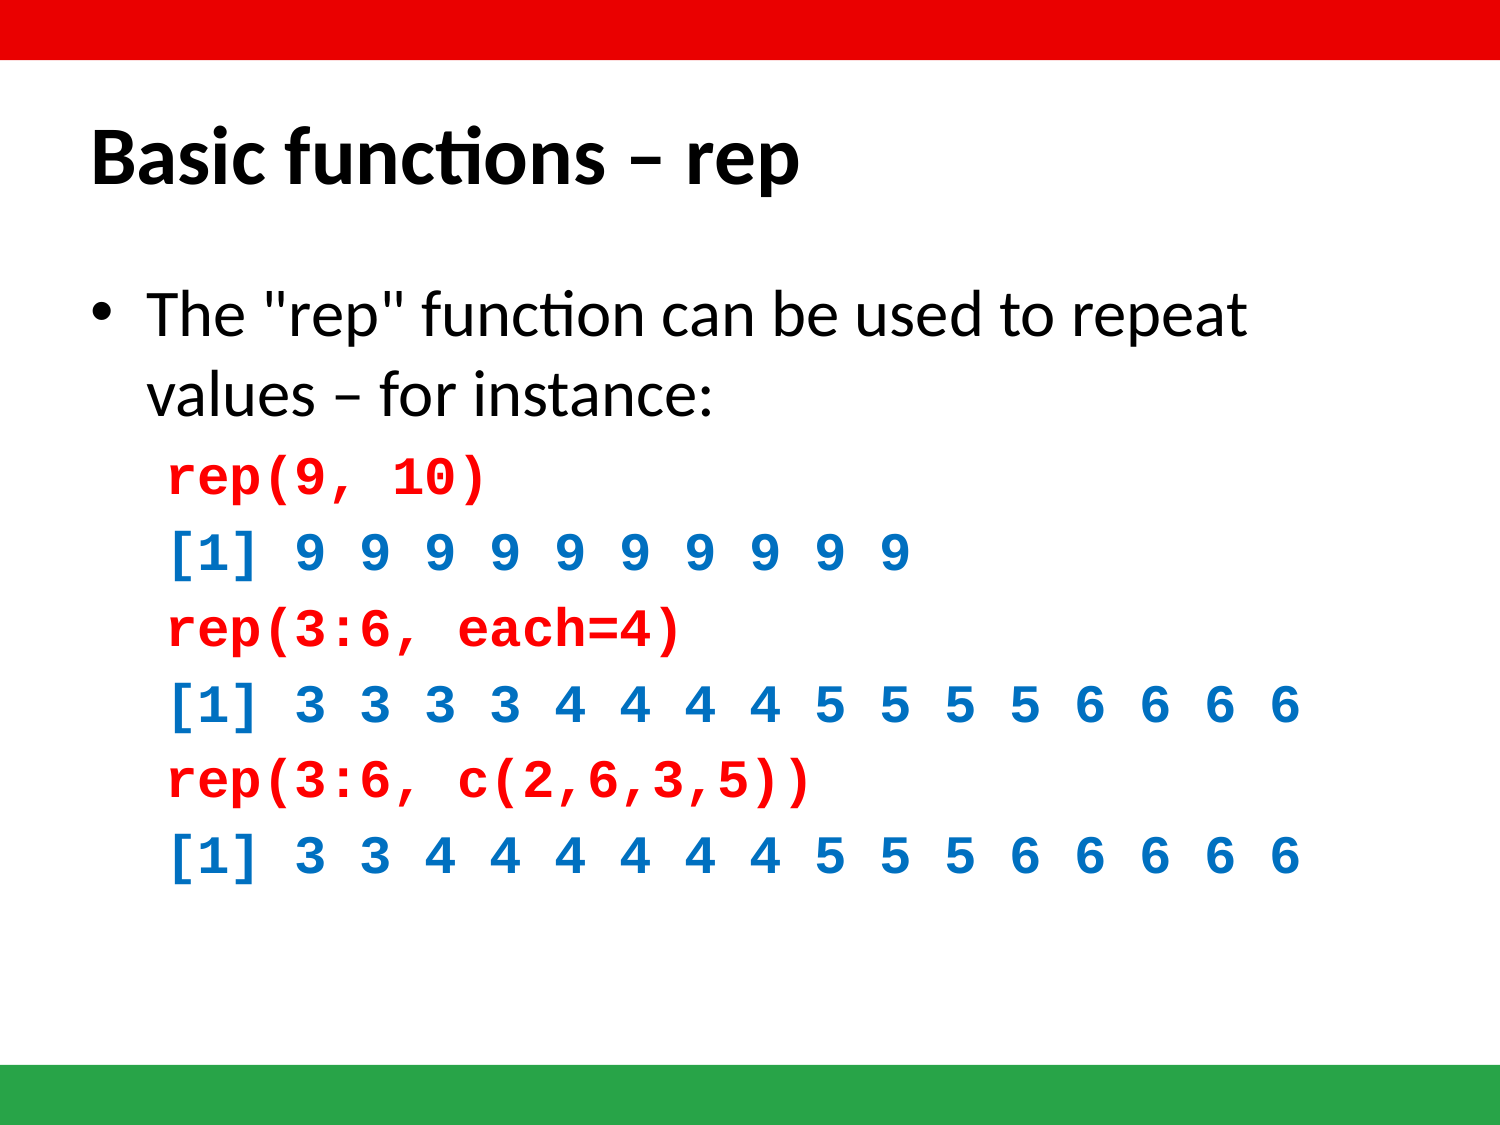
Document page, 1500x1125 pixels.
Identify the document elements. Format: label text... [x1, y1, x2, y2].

title Basic functions – rep [74, 70, 1294, 233]
list The "rep" function can be used to repeat values – for instance: rep(9, 10) [1] 9 9 9 9 9 9 9 9 9 9 rep(3:6, each=4) [1] 3 3 3 3 4 4 4 4 5 5 5 5 6 6 6 6 rep(3:6, c(2,6,3,5)) [1] 3 3 4 4 4 4 4 4 5 5 5 6 6 6 6 6 [74, 262, 1424, 1000]
